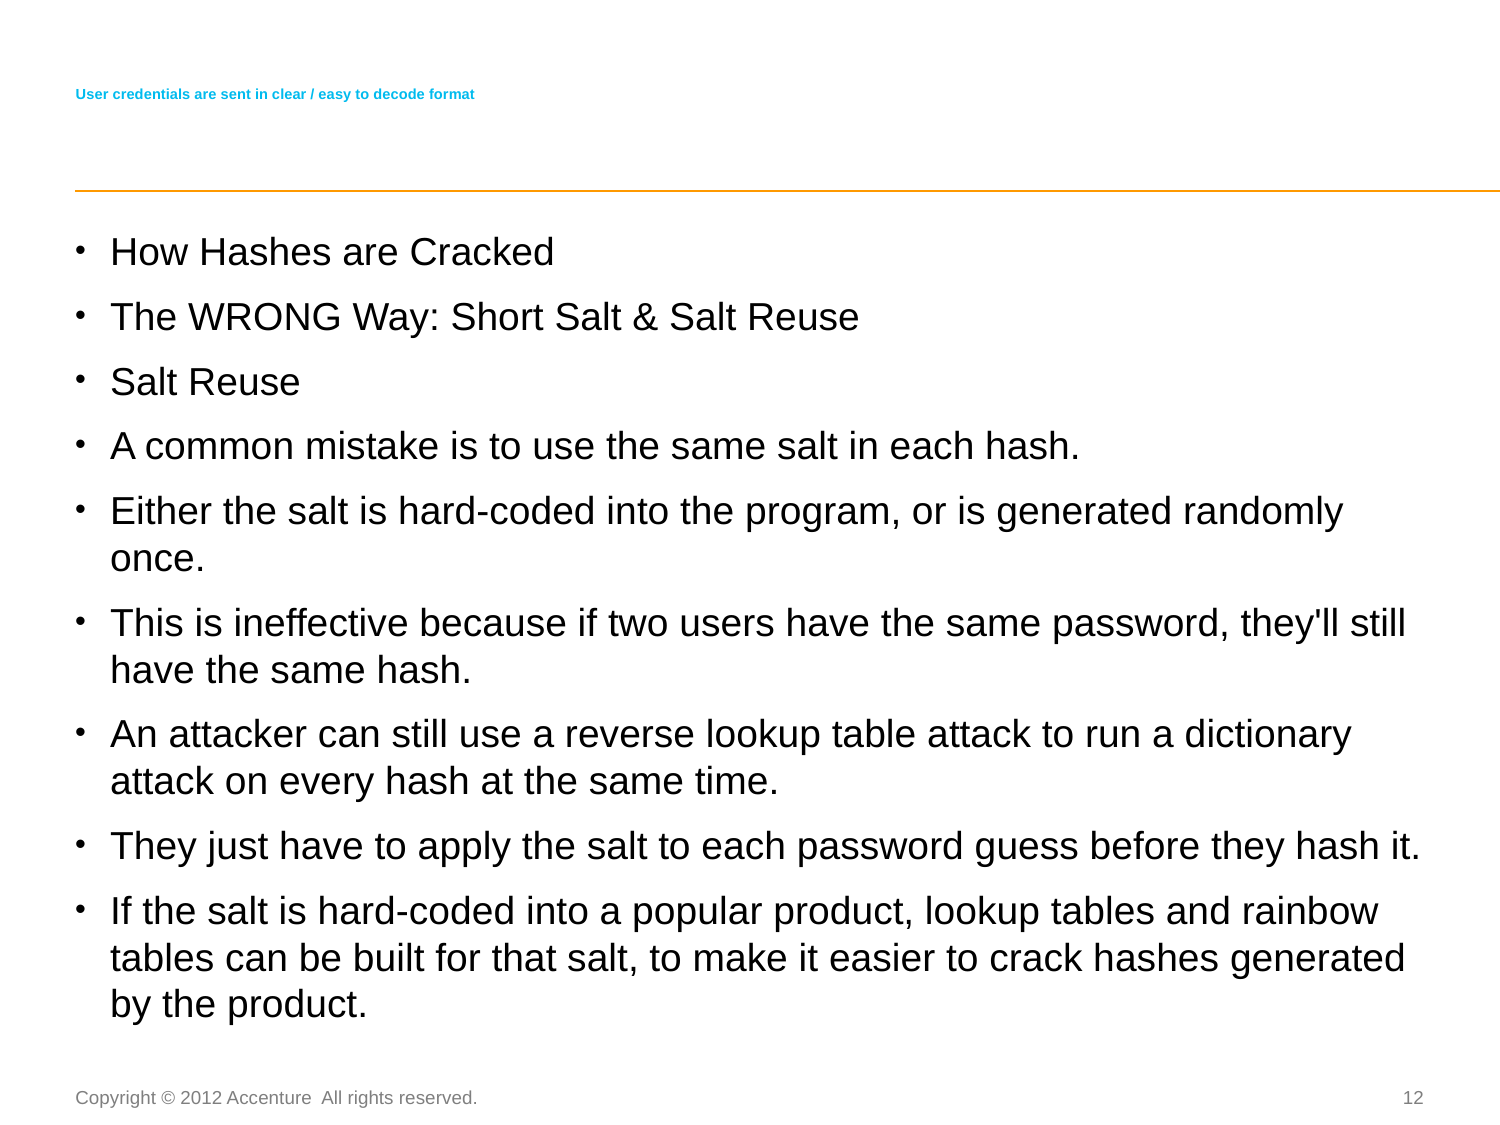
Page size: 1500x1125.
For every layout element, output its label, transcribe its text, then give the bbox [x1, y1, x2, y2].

title User credentials are sent in clear / easy to decode format [75, 27, 1422, 157]
list How Hashes are Cracked The WRONG Way: Short Salt & Salt Reuse Salt Reuse A common mistake is to use the same salt in each hash. Either the salt is hard-coded into the program, or is generated randomly once. This is ineffective because if two users have the same password, they'll still have the same hash. An attacker can still use a reverse lookup table attack to run a dictionary attack on every hash at the same time. They just have to apply the salt to each password guess before they hash it. If the salt is hard-coded into a popular product, lookup tables and rainbow tables can be built for that salt, to make it easier to crack hashes generated by the product. [75, 226, 1425, 1075]
